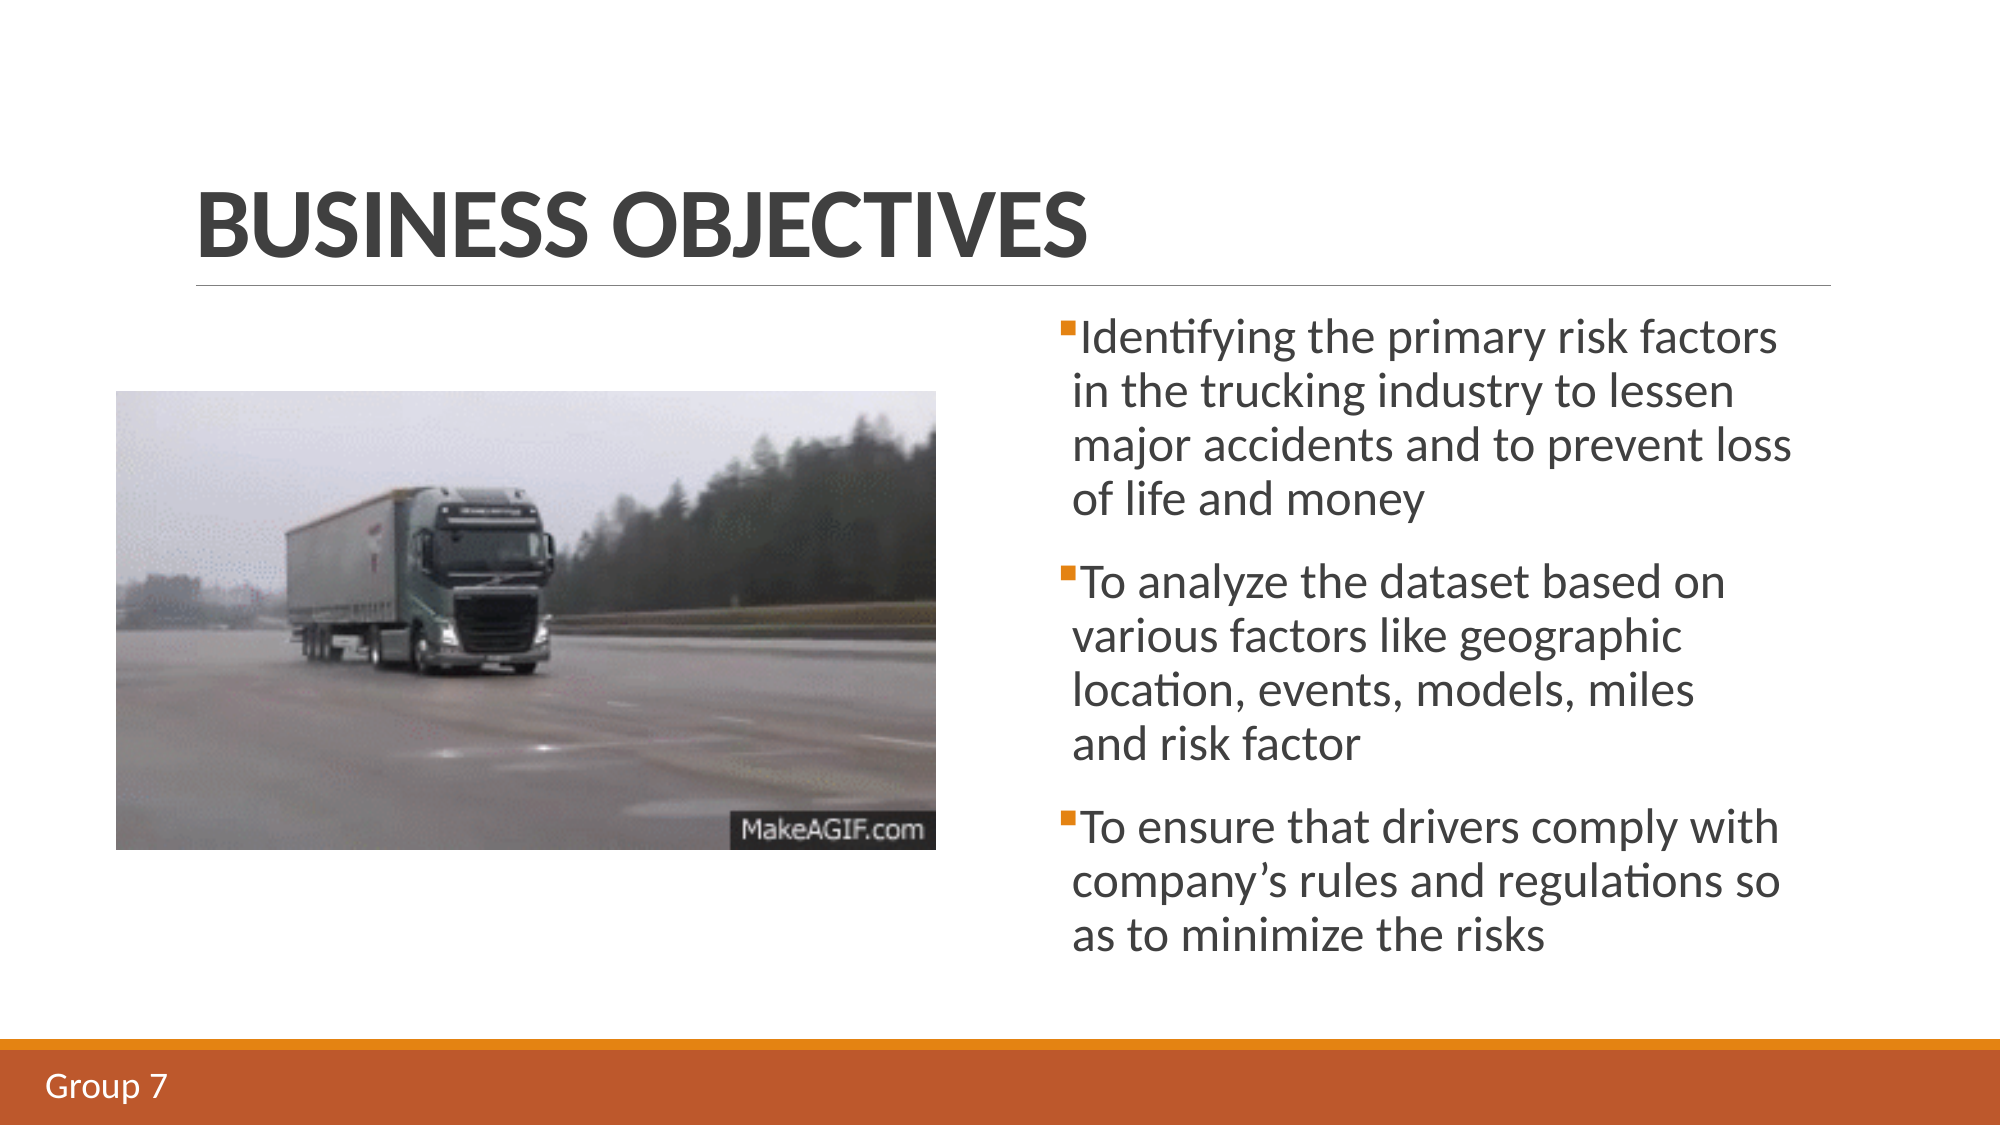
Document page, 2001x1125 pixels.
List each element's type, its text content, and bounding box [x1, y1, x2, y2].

picture [116, 391, 937, 850]
text_box Group 7 [30, 1053, 211, 1114]
title BUSINESS OBJECTIVES [180, 47, 1830, 285]
list Identifying the primary risk factors in the trucking industry to lessen major accidents and to prevent loss of life and money To analyze the dataset based on various factors like geographic location, events, models, miles and risk factor To ensure that drivers comply with company’s rules and regulations so as to minimize the risks [1041, 302, 1830, 963]
